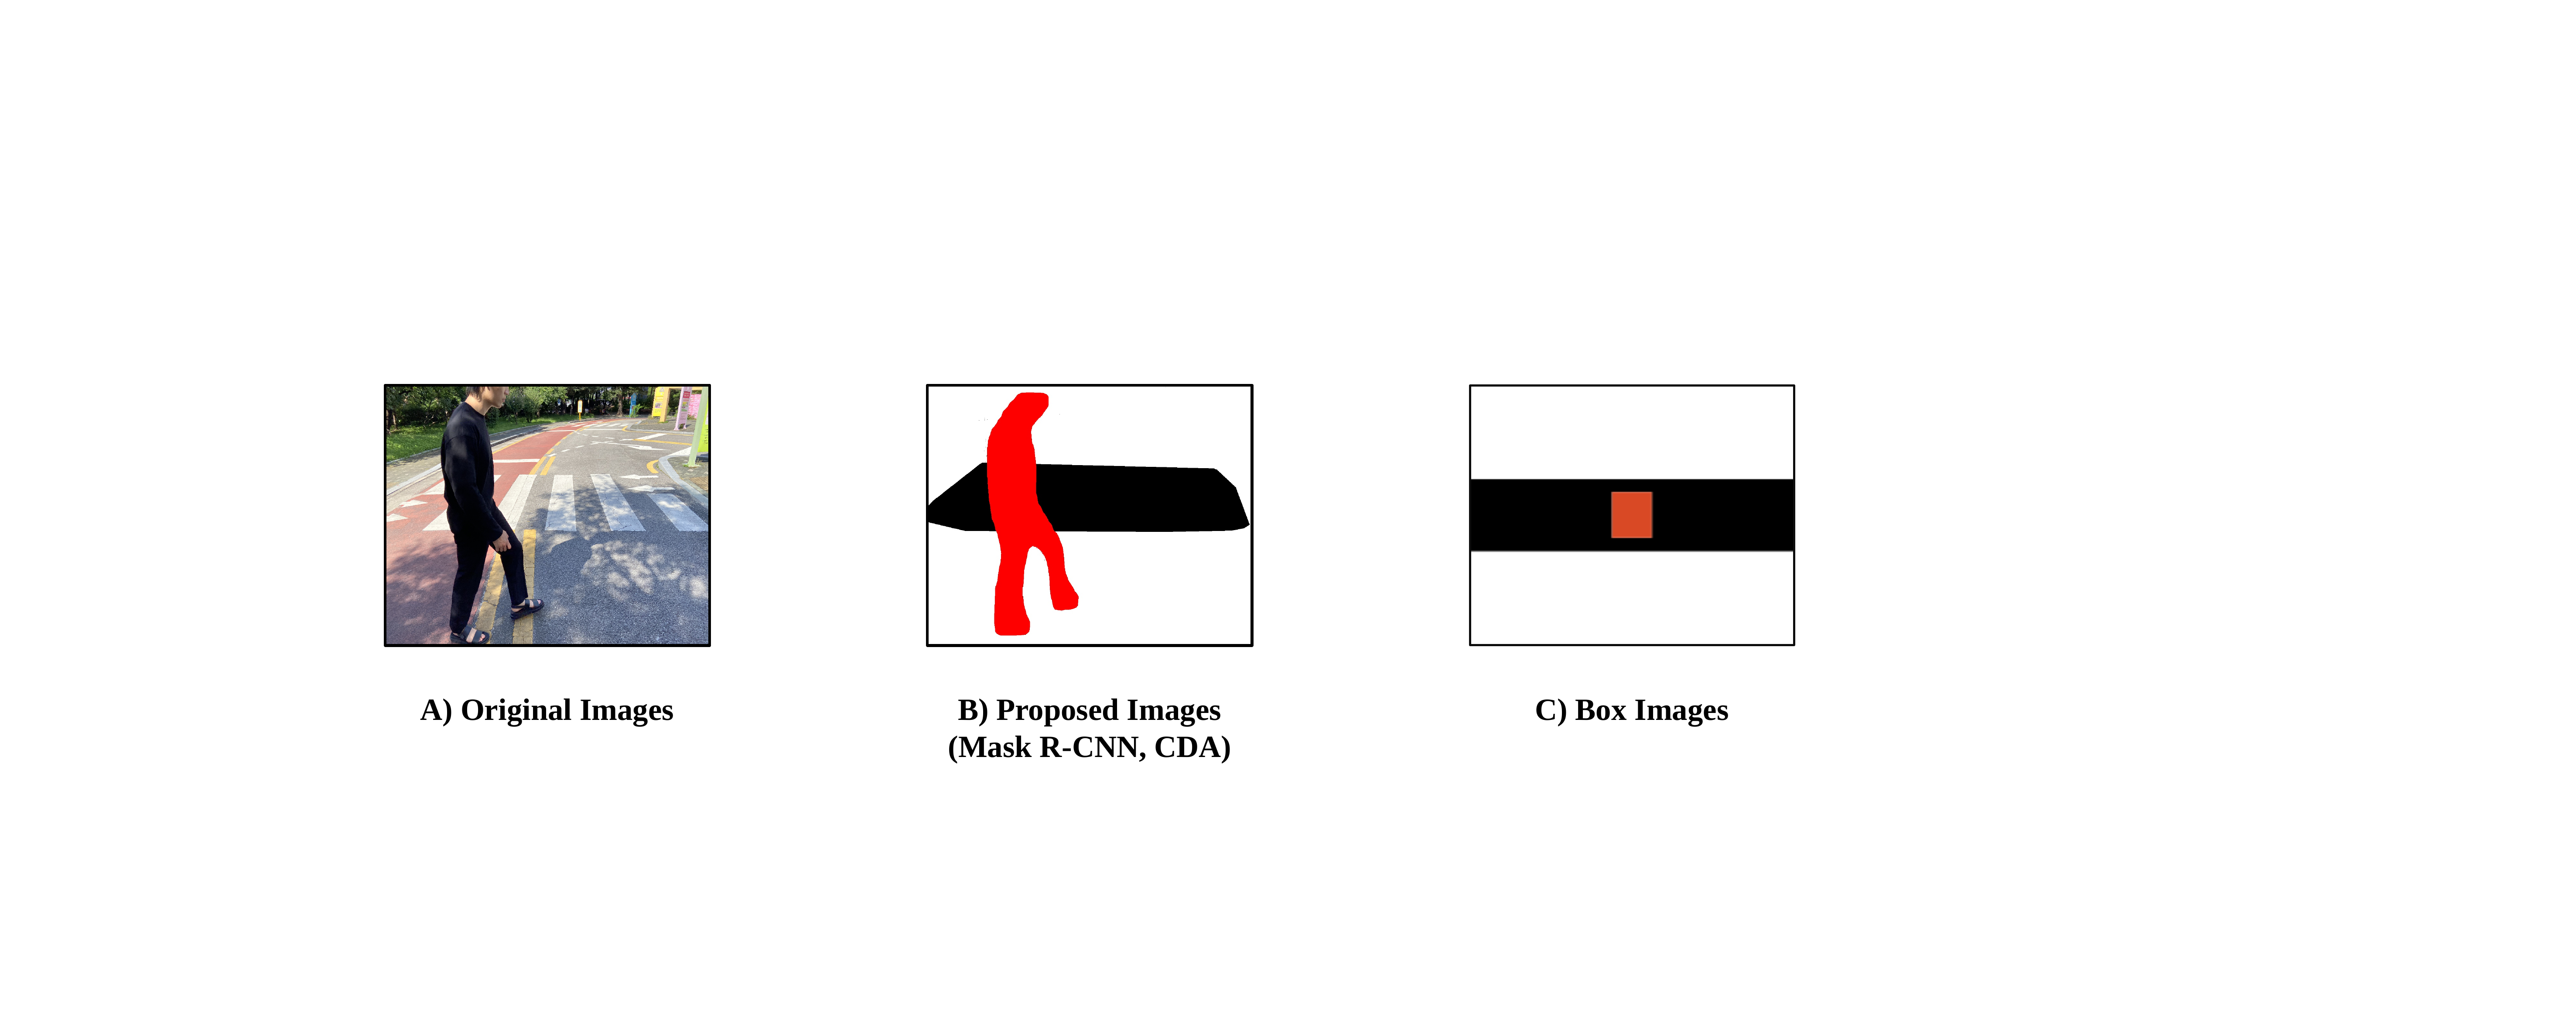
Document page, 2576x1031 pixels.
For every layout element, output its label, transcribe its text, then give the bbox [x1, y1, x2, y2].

text_box A) Original Images [336, 686, 759, 730]
text_box C) Box Images [1420, 686, 1844, 730]
picture [386, 386, 709, 644]
picture [1471, 386, 1793, 644]
picture [929, 386, 1251, 644]
text_box B) Proposed Images (Mask R-CNN, CDA) [759, 686, 1421, 767]
